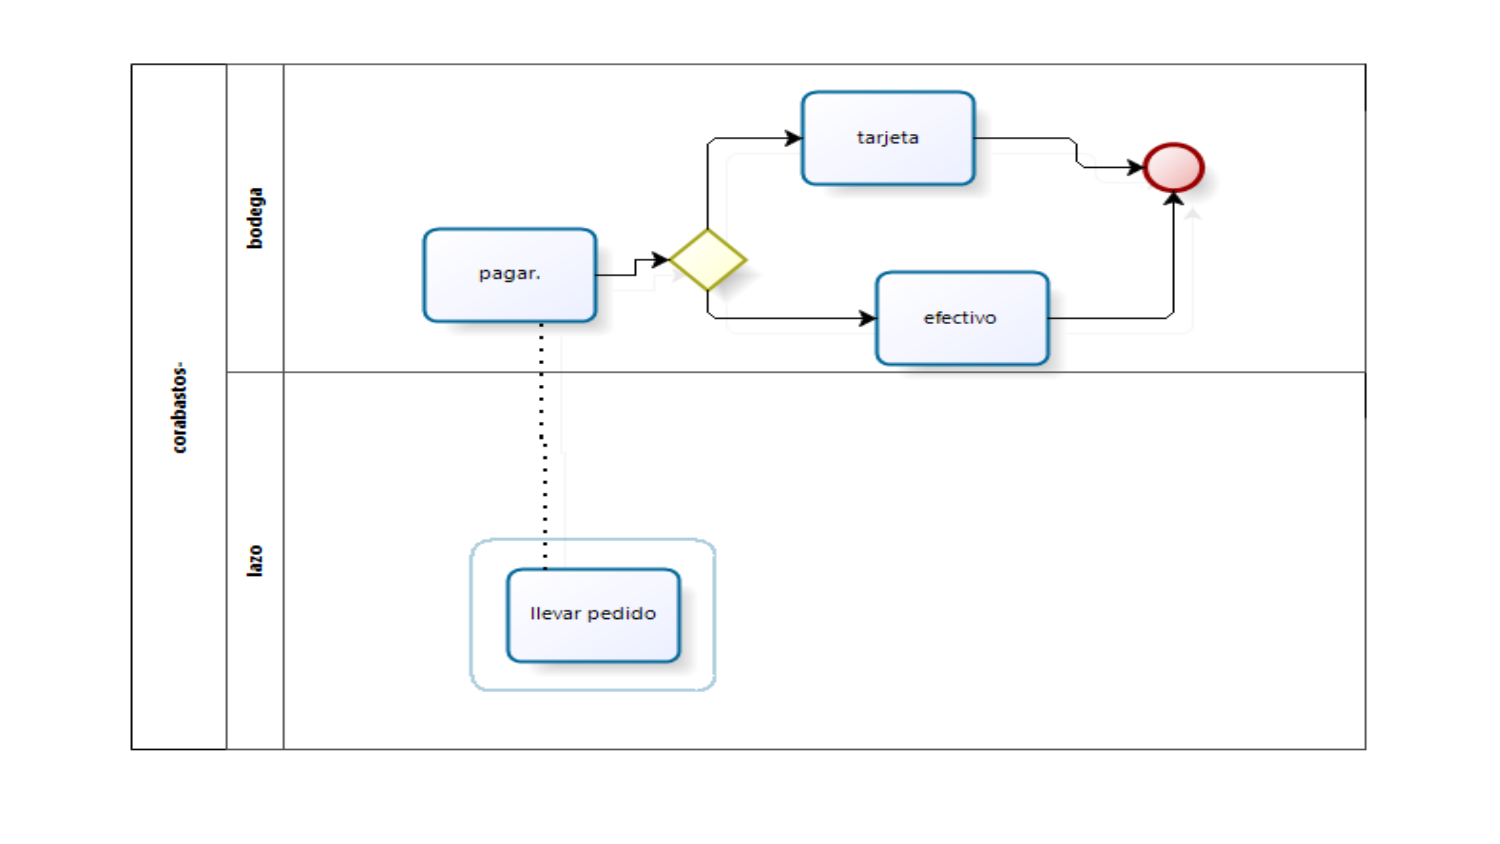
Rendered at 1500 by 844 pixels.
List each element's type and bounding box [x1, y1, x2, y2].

picture [36, 16, 1464, 790]
